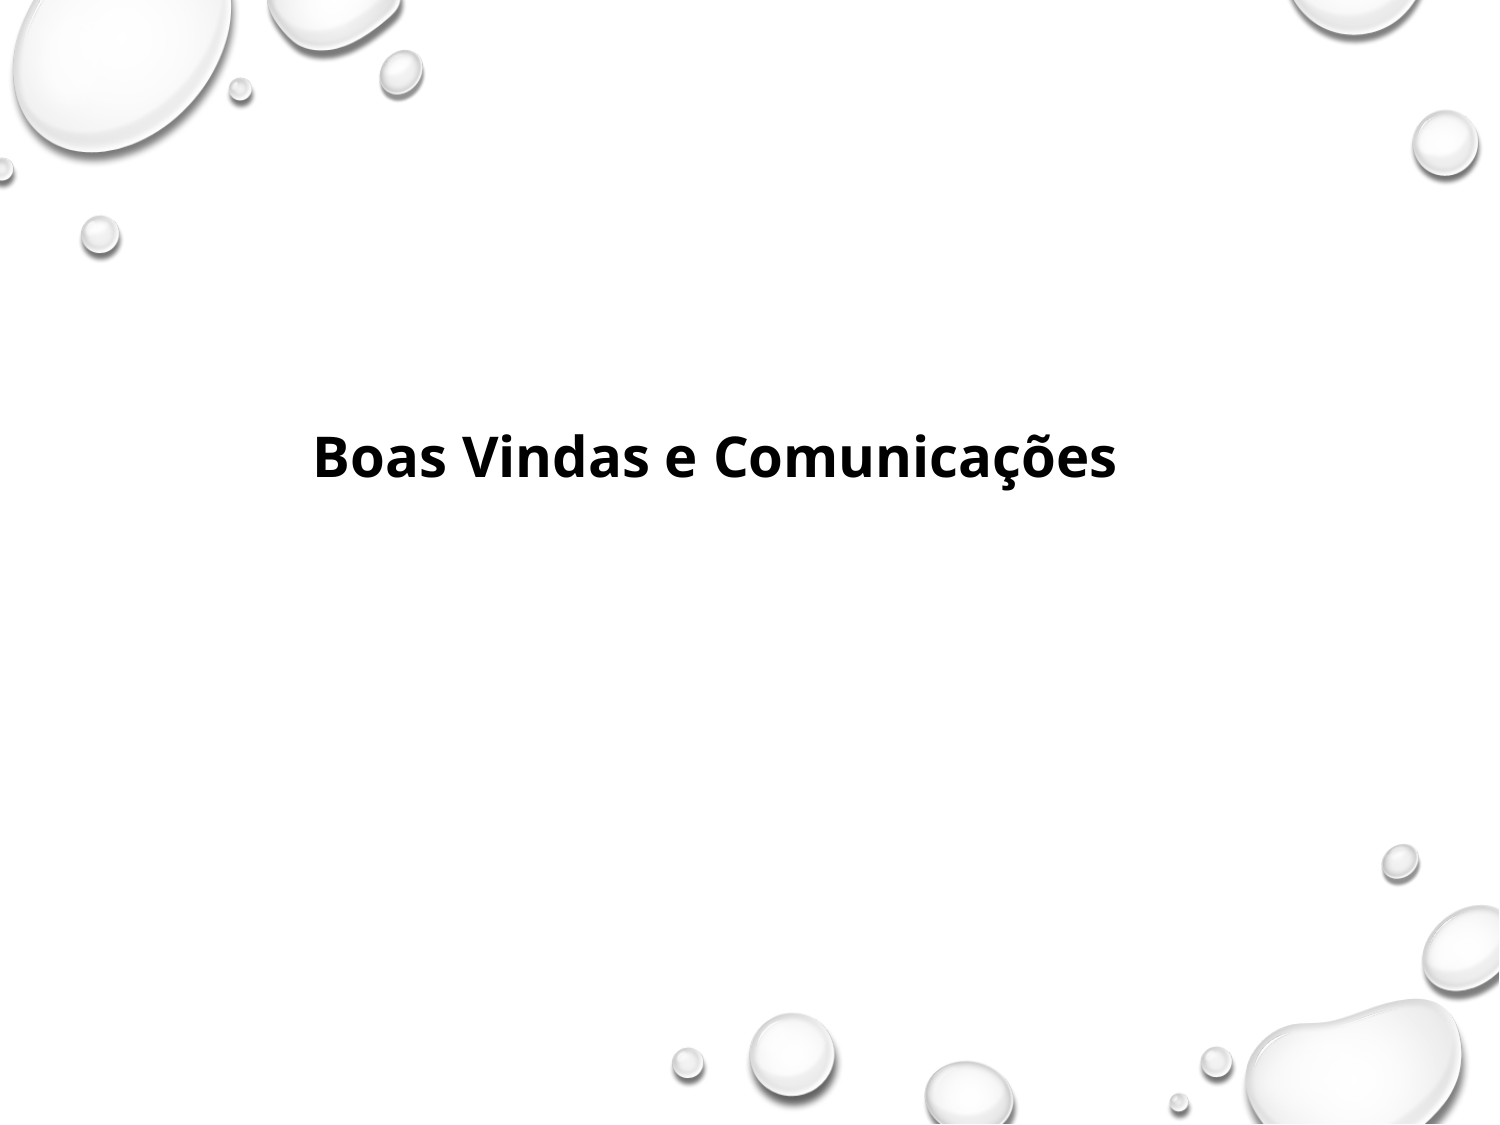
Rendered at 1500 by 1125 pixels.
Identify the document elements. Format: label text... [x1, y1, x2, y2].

picture [0, 0, 1499, 1124]
text_box Boas Vindas e Comunicações [301, 415, 1320, 494]
